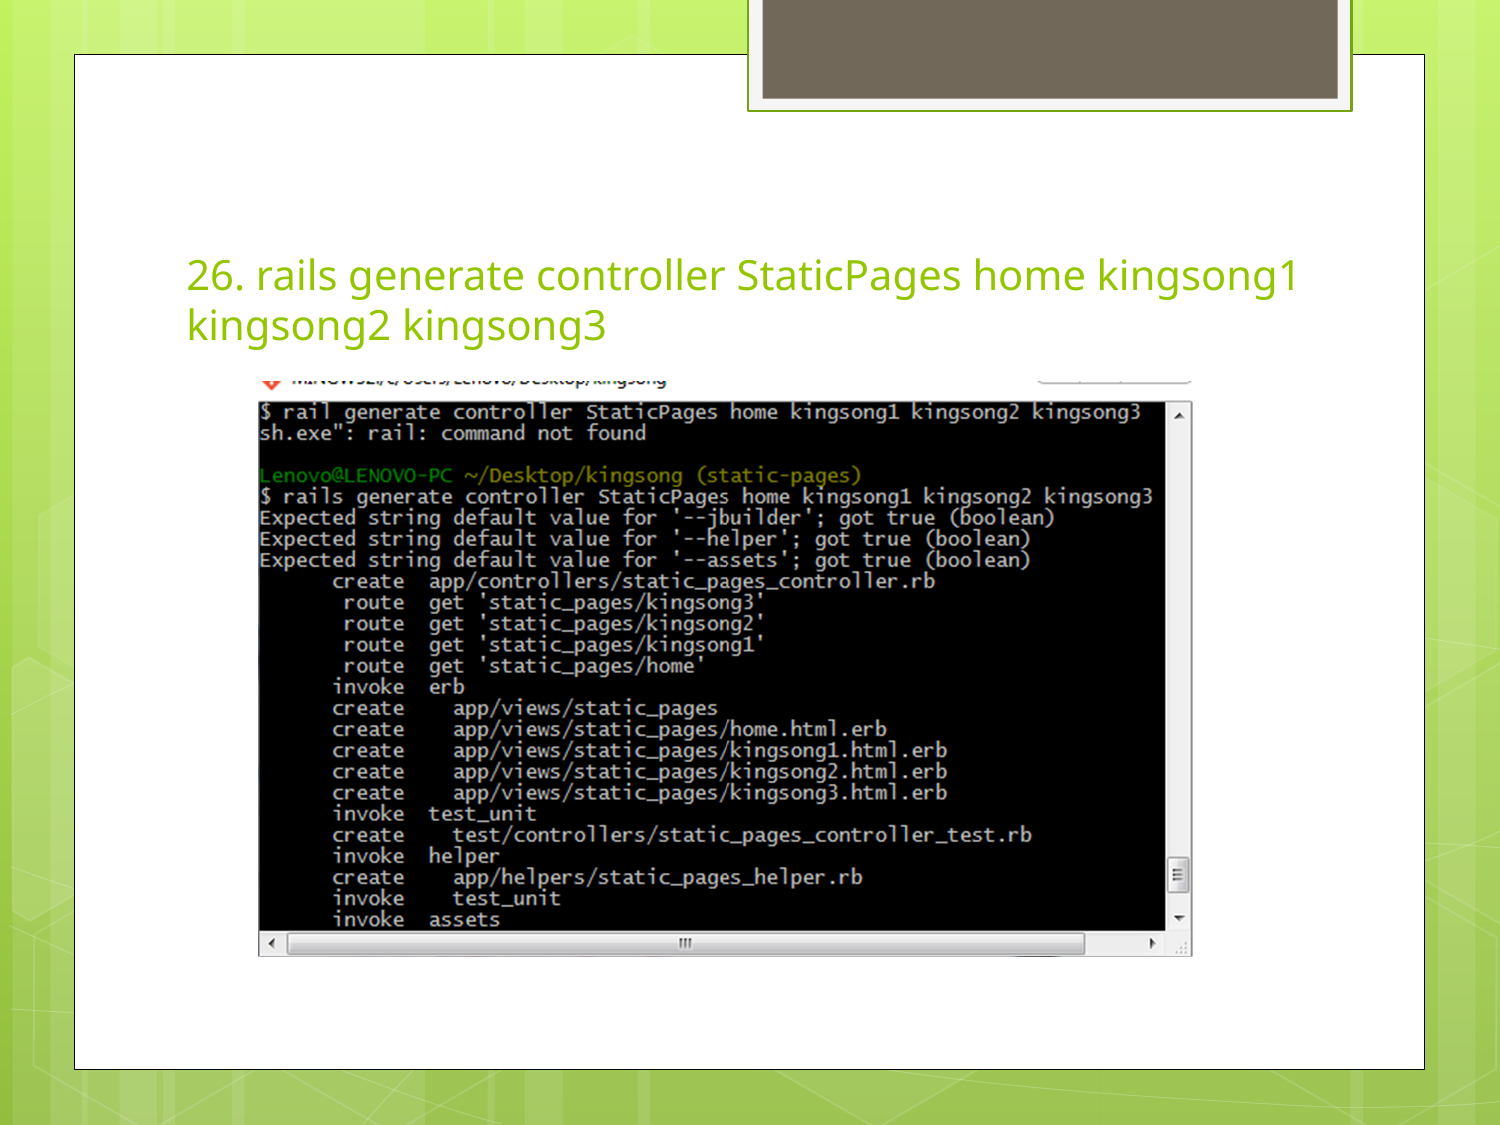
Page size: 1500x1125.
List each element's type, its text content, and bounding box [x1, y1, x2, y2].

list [257, 380, 1196, 957]
title 26. rails generate controller StaticPages home kingsong1 kingsong2 kingsong3 [171, 168, 1324, 357]
